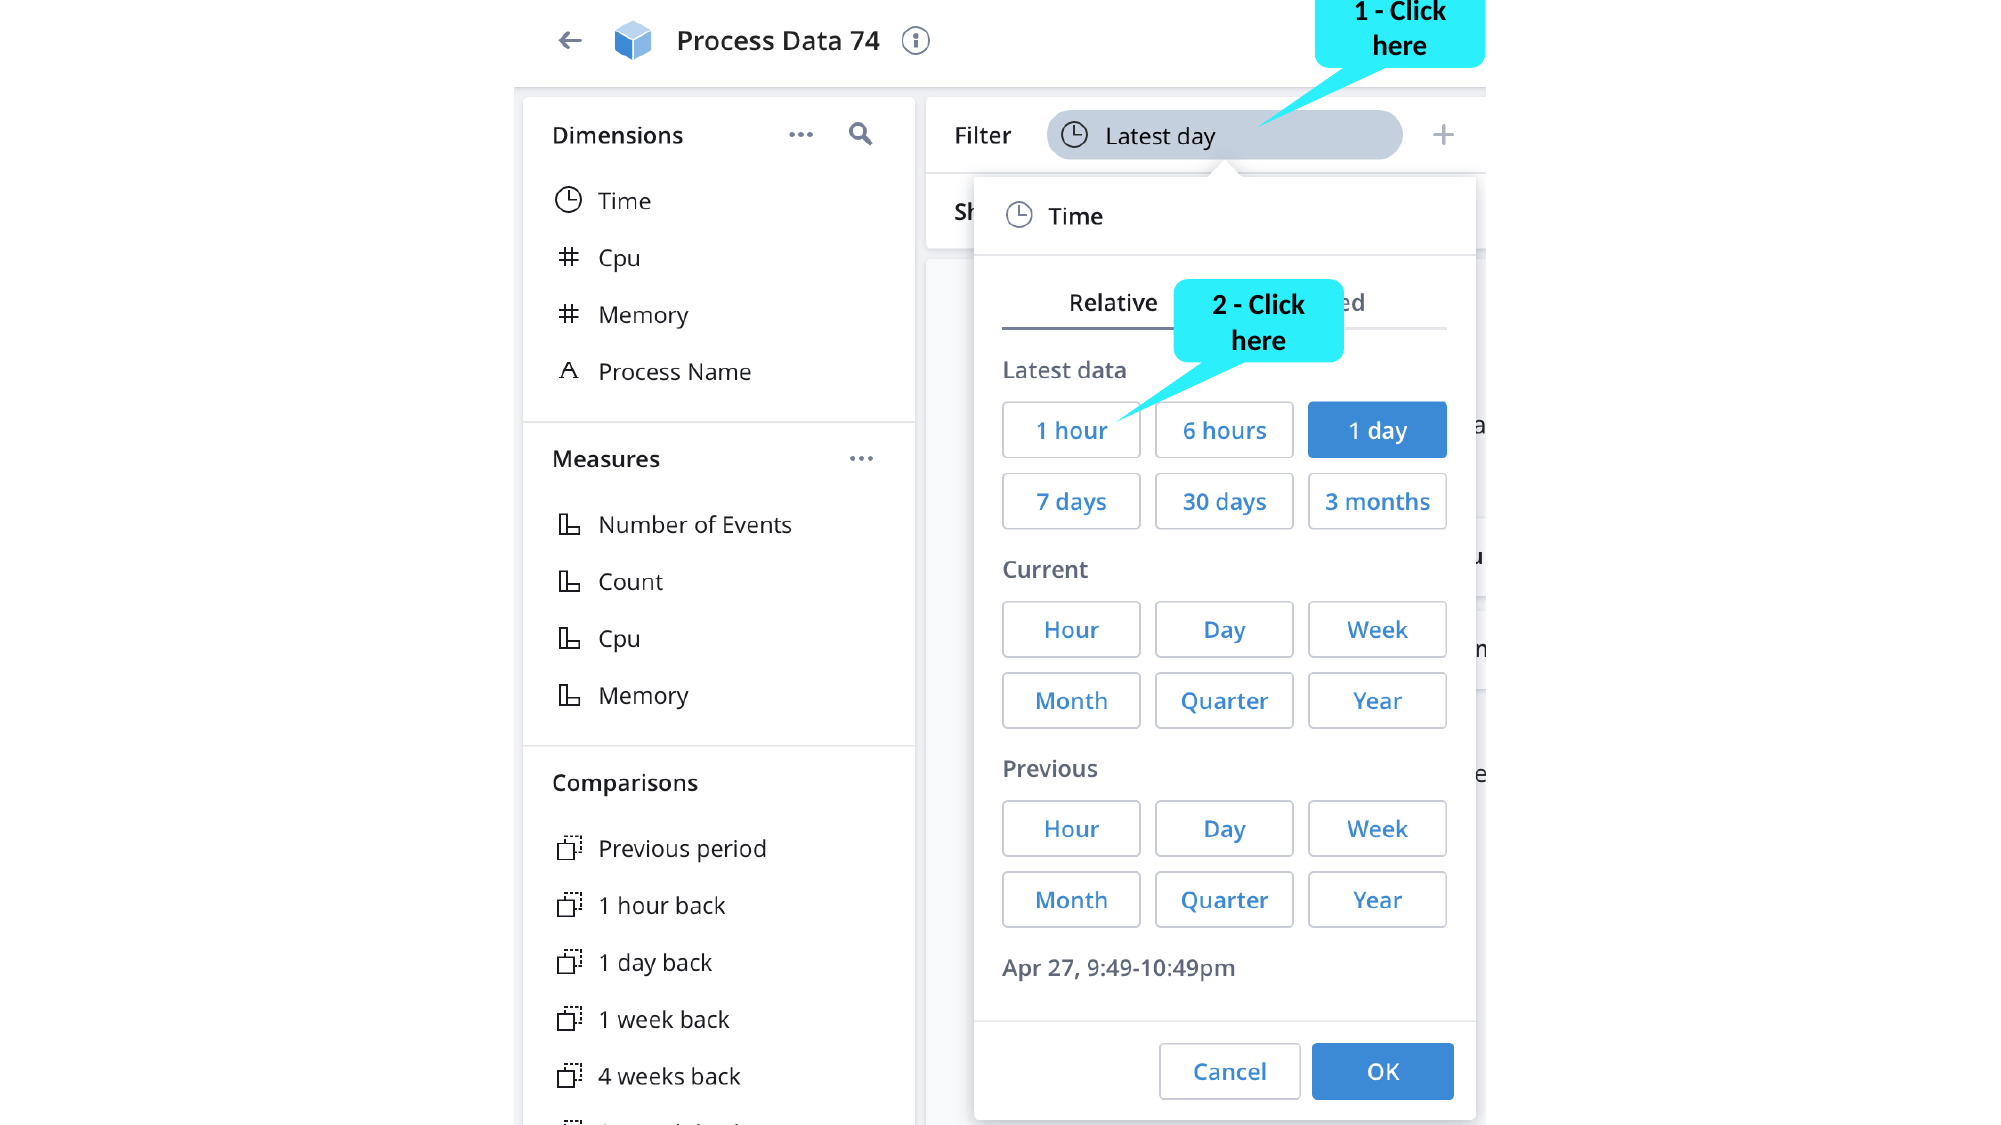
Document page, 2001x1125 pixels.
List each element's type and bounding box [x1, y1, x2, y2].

picture [514, 0, 1486, 1125]
